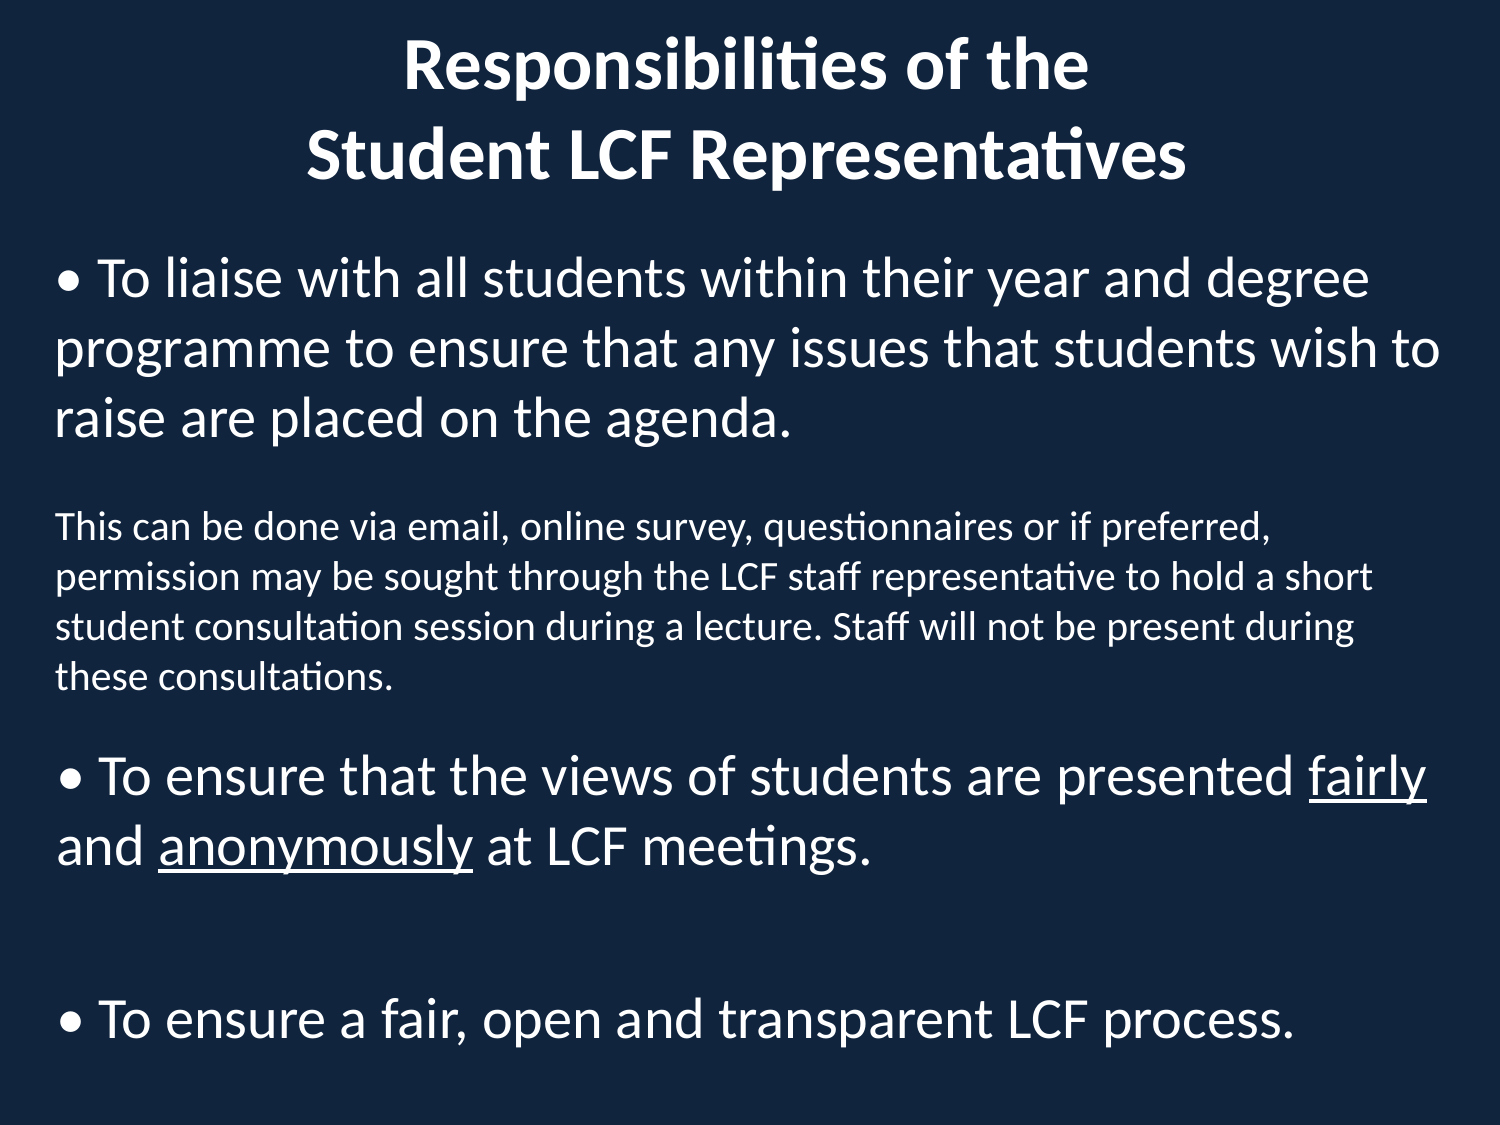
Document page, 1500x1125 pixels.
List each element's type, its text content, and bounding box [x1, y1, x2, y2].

text_box • To ensure that the views of students are presented fairly and anonymously at LCF meetings. [41, 729, 1459, 885]
text_box Responsibilities of the Student LCF Representatives [135, 7, 1376, 202]
text_box • To liaise with all students within their year and degree programme to ensure that any issues that students wish to raise are placed on the agenda. This can be done via email, online survey, questionnaires or if preferred, permission may be sought through the LCF staff representative to hold a short student consultation session during a lecture. Staff will not be present during these consultations. [40, 231, 1458, 707]
text_box • To ensure a fair, open and transparent LCF process. [41, 972, 1359, 1058]
